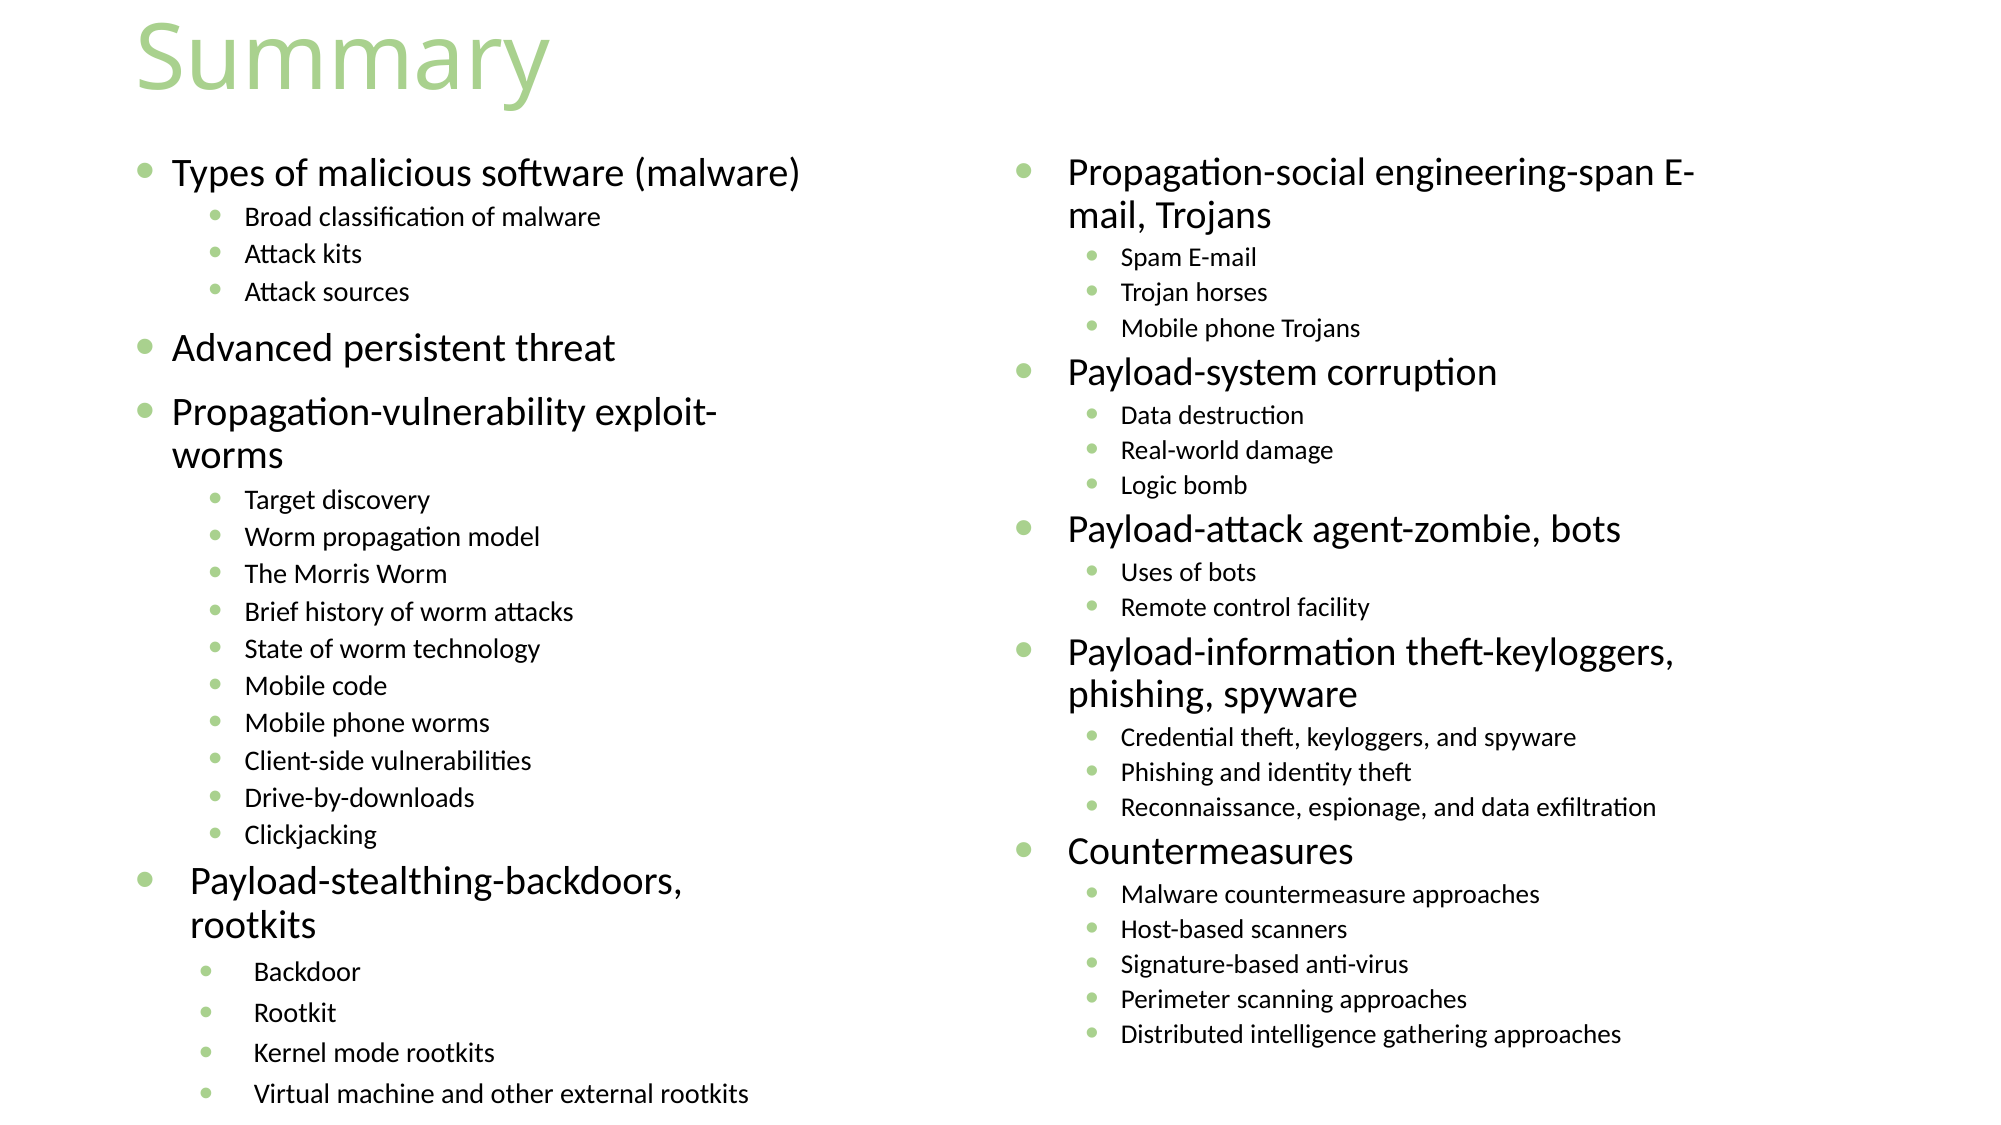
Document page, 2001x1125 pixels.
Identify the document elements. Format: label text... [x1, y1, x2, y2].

title Summary [120, 0, 1586, 172]
list Propagation-social engineering-span E-mail, Trojans Spam E-mail Trojan horses Mobile phone Trojans Payload-system corruption Data destruction Real-world damage Logic bomb Payload-attack agent-zombie, bots Uses of bots Remote control facility Payload-information theft-keyloggers, phishing, spyware Credential theft, keyloggers, and spyware Phishing and identity theft Reconnaissance, espionage, and data exfiltration Countermeasures Malware countermeasure approaches Host-based scanners Signature-based anti-virus Perimeter scanning approaches Distributed intelligence gathering approaches [999, 143, 1721, 1061]
list Types of malicious software (malware) Broad classification of malware Attack kits Attack sources Advanced persistent threat Propagation-vulnerability exploit-worms Target discovery Worm propagation model The Morris Worm Brief history of worm attacks State of worm technology Mobile code Mobile phone worms Client-side vulnerabilities Drive-by-downloads Clickjacking Payload-stealthing-backdoors, rootkits Backdoor Rootkit Kernel mode rootkits Virtual machine and other external rootkits [120, 143, 830, 1118]
